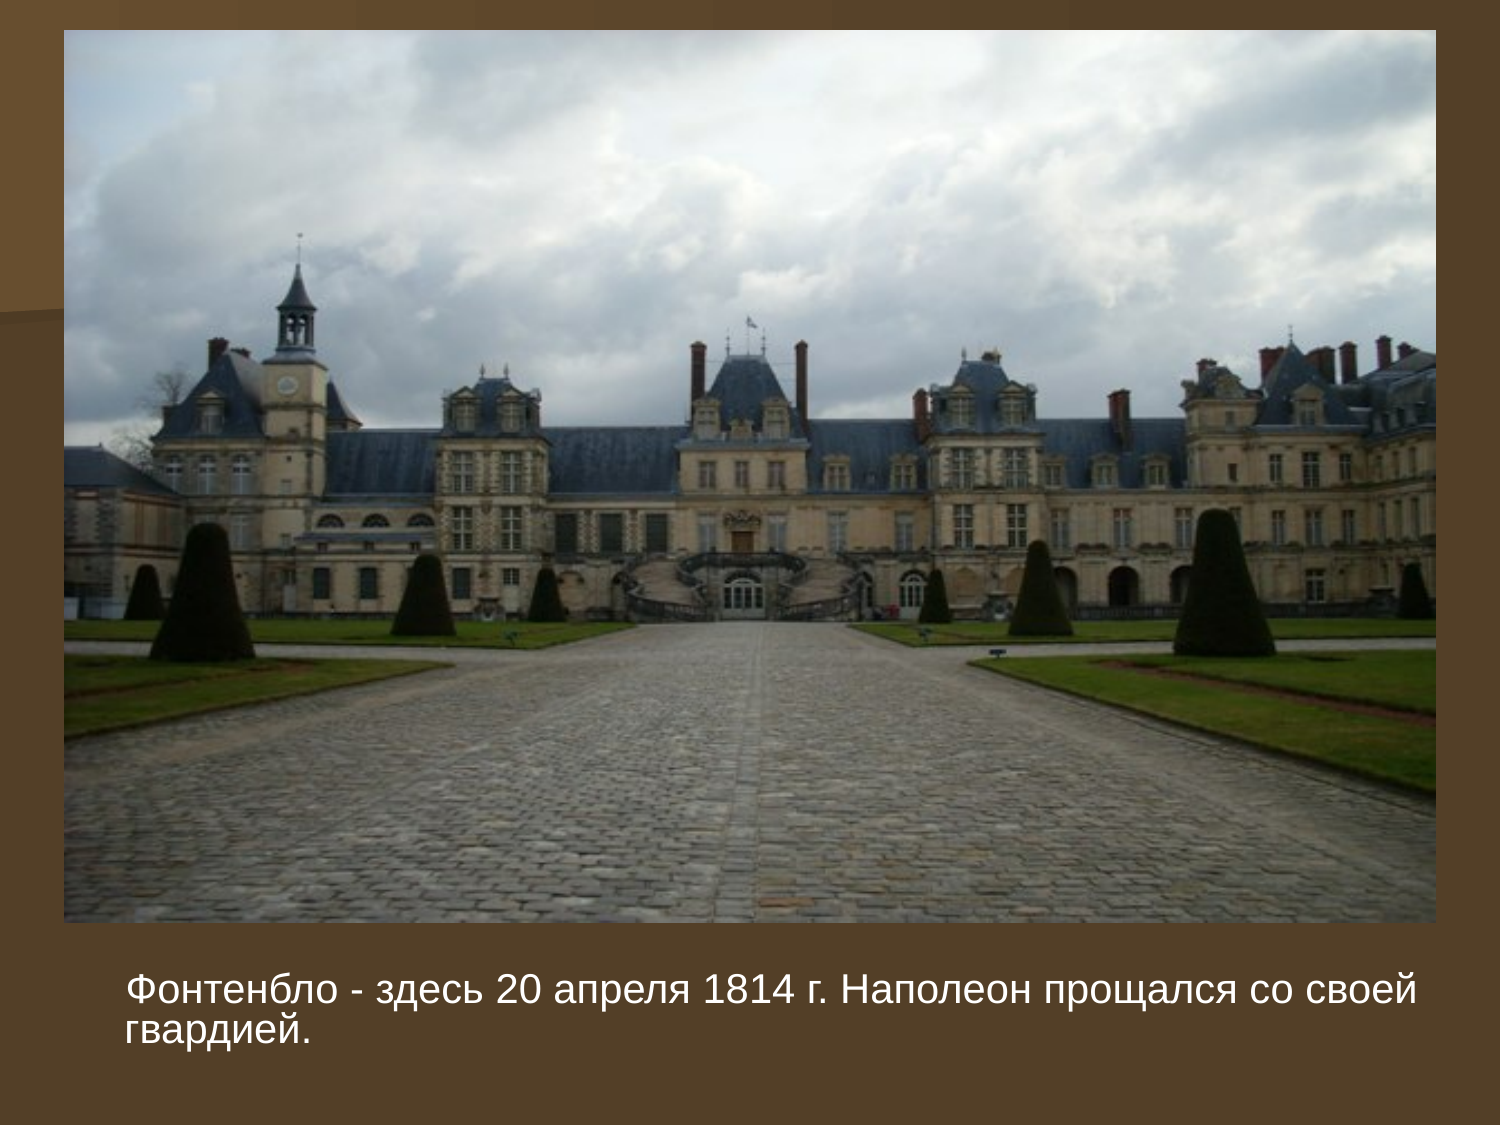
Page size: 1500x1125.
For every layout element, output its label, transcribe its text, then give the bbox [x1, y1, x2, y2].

list Фонтенбло - здесь 20 апреля 1814 г. Наполеон прощался со своей гвардией. [52, 963, 1451, 1088]
picture [64, 30, 1436, 923]
